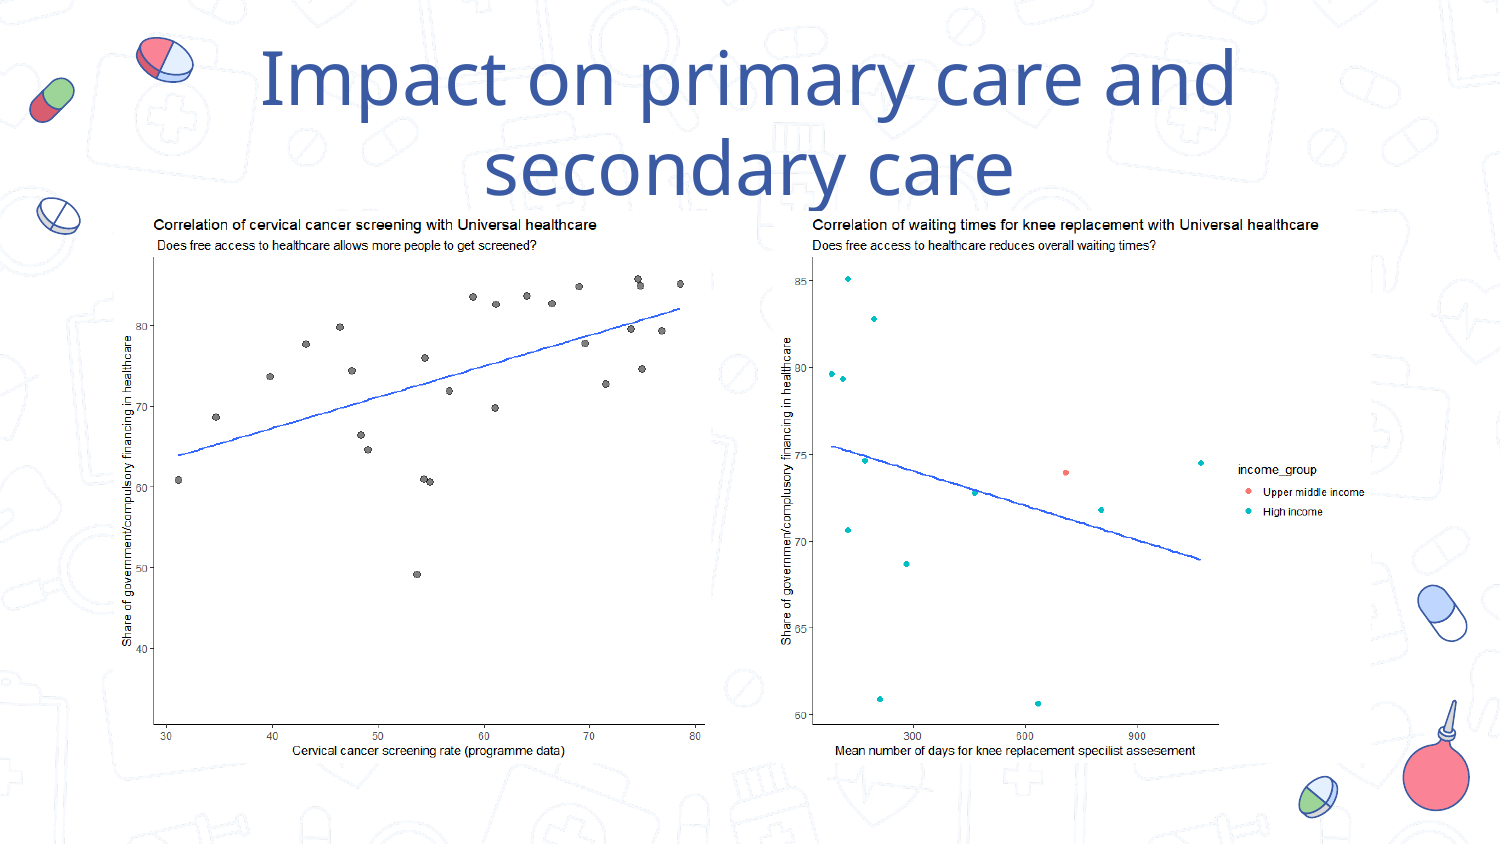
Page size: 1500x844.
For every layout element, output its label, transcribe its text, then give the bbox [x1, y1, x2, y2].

picture [0, 0, 1500, 844]
title Impact on primary care and secondary care [118, 72, 1382, 167]
